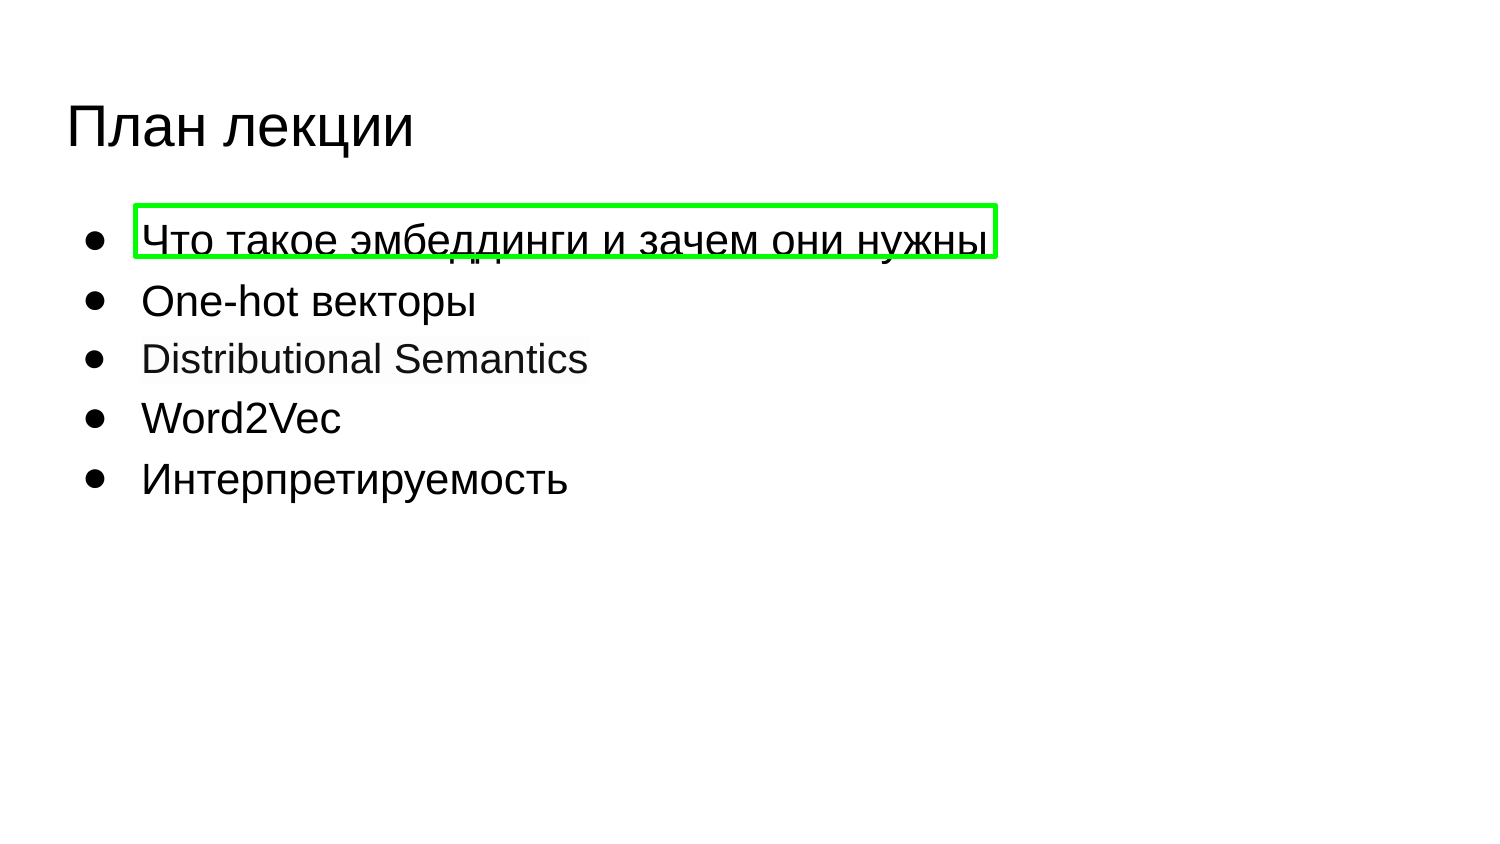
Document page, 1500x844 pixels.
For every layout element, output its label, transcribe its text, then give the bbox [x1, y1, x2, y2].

text_box [135, 205, 996, 257]
list Что такое эмбеддинги и зачем они нужны One-hot векторы Distributional Semantics Word2Vec Интерпретируемость [51, 189, 1449, 750]
title План лекции [51, 72, 1449, 167]
